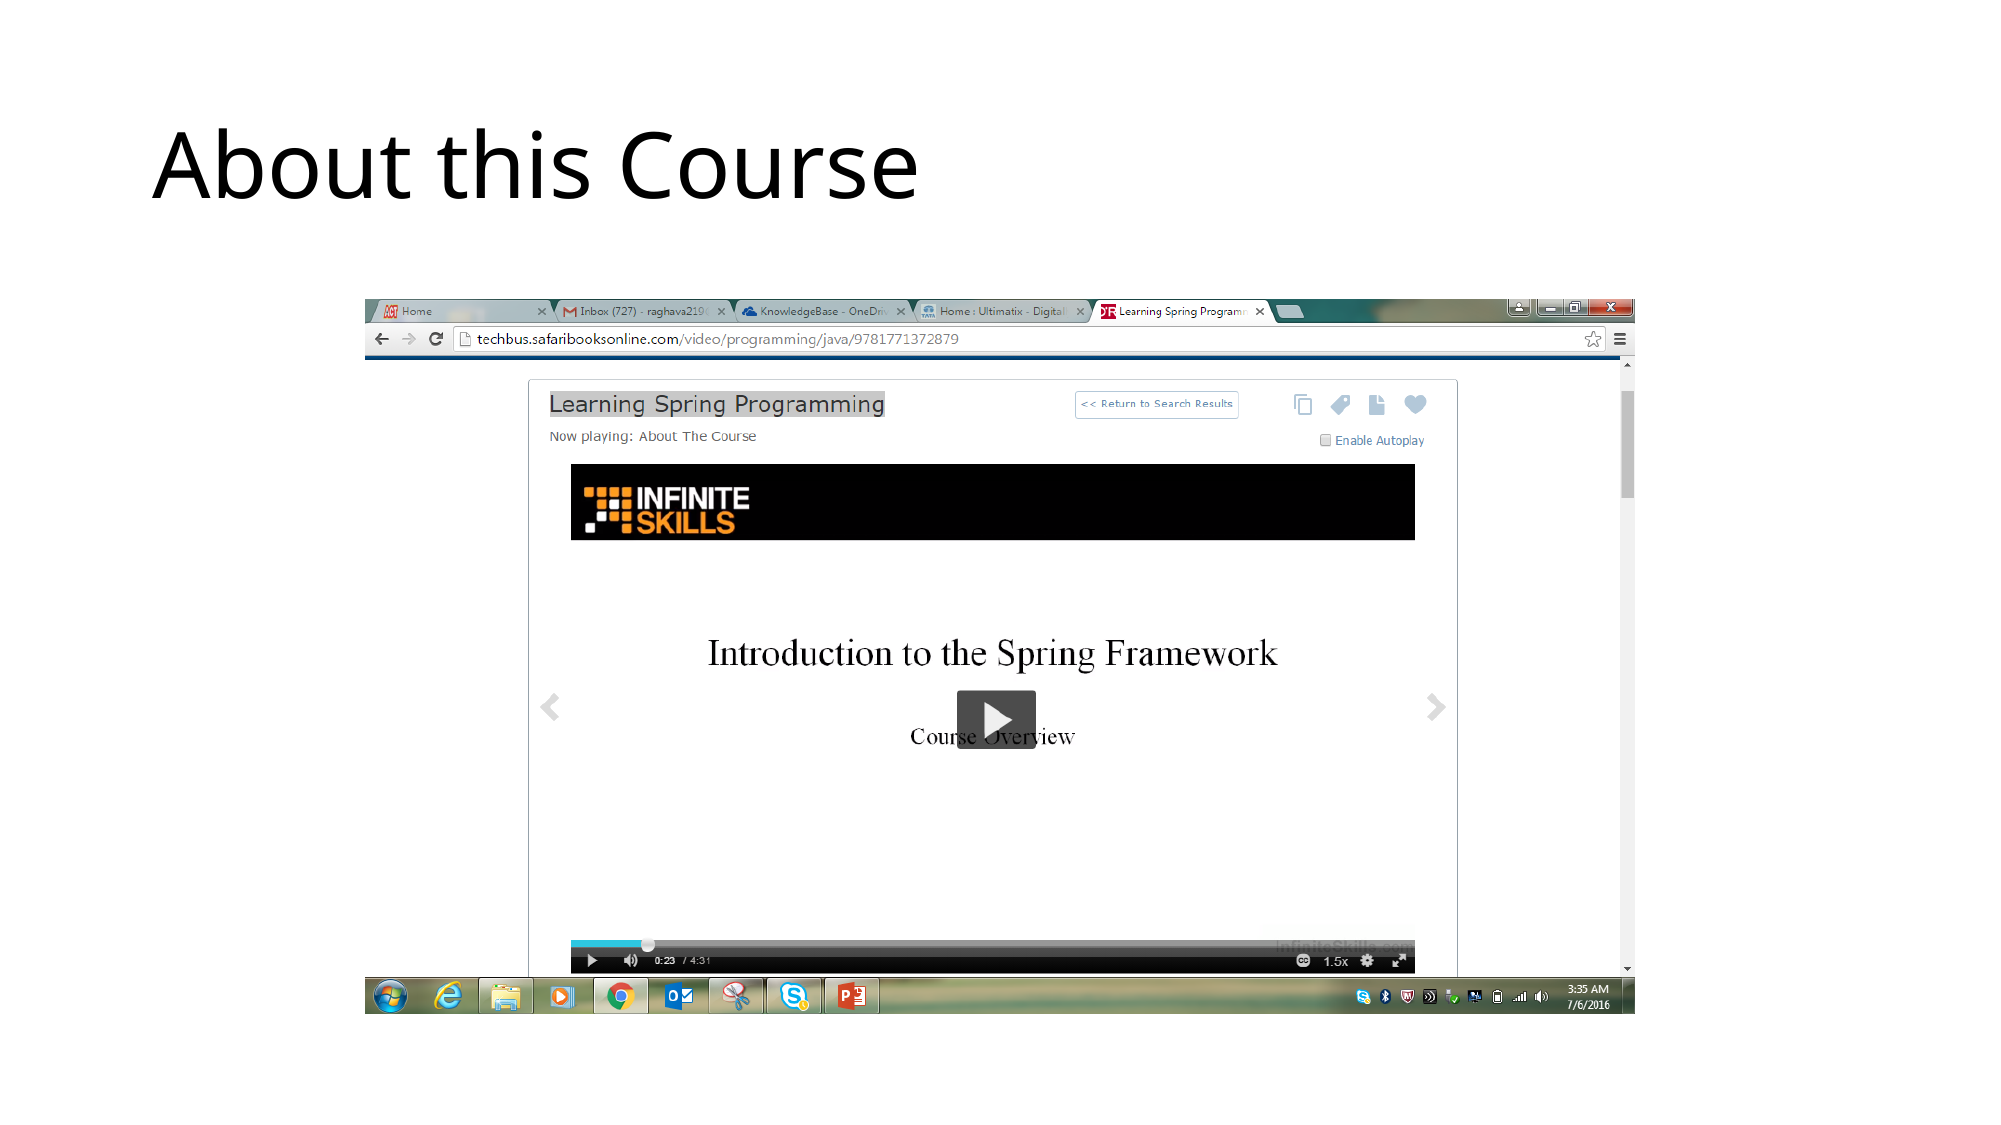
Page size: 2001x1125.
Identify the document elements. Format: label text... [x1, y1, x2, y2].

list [365, 299, 1635, 1014]
title About this Course [137, 59, 1863, 278]
